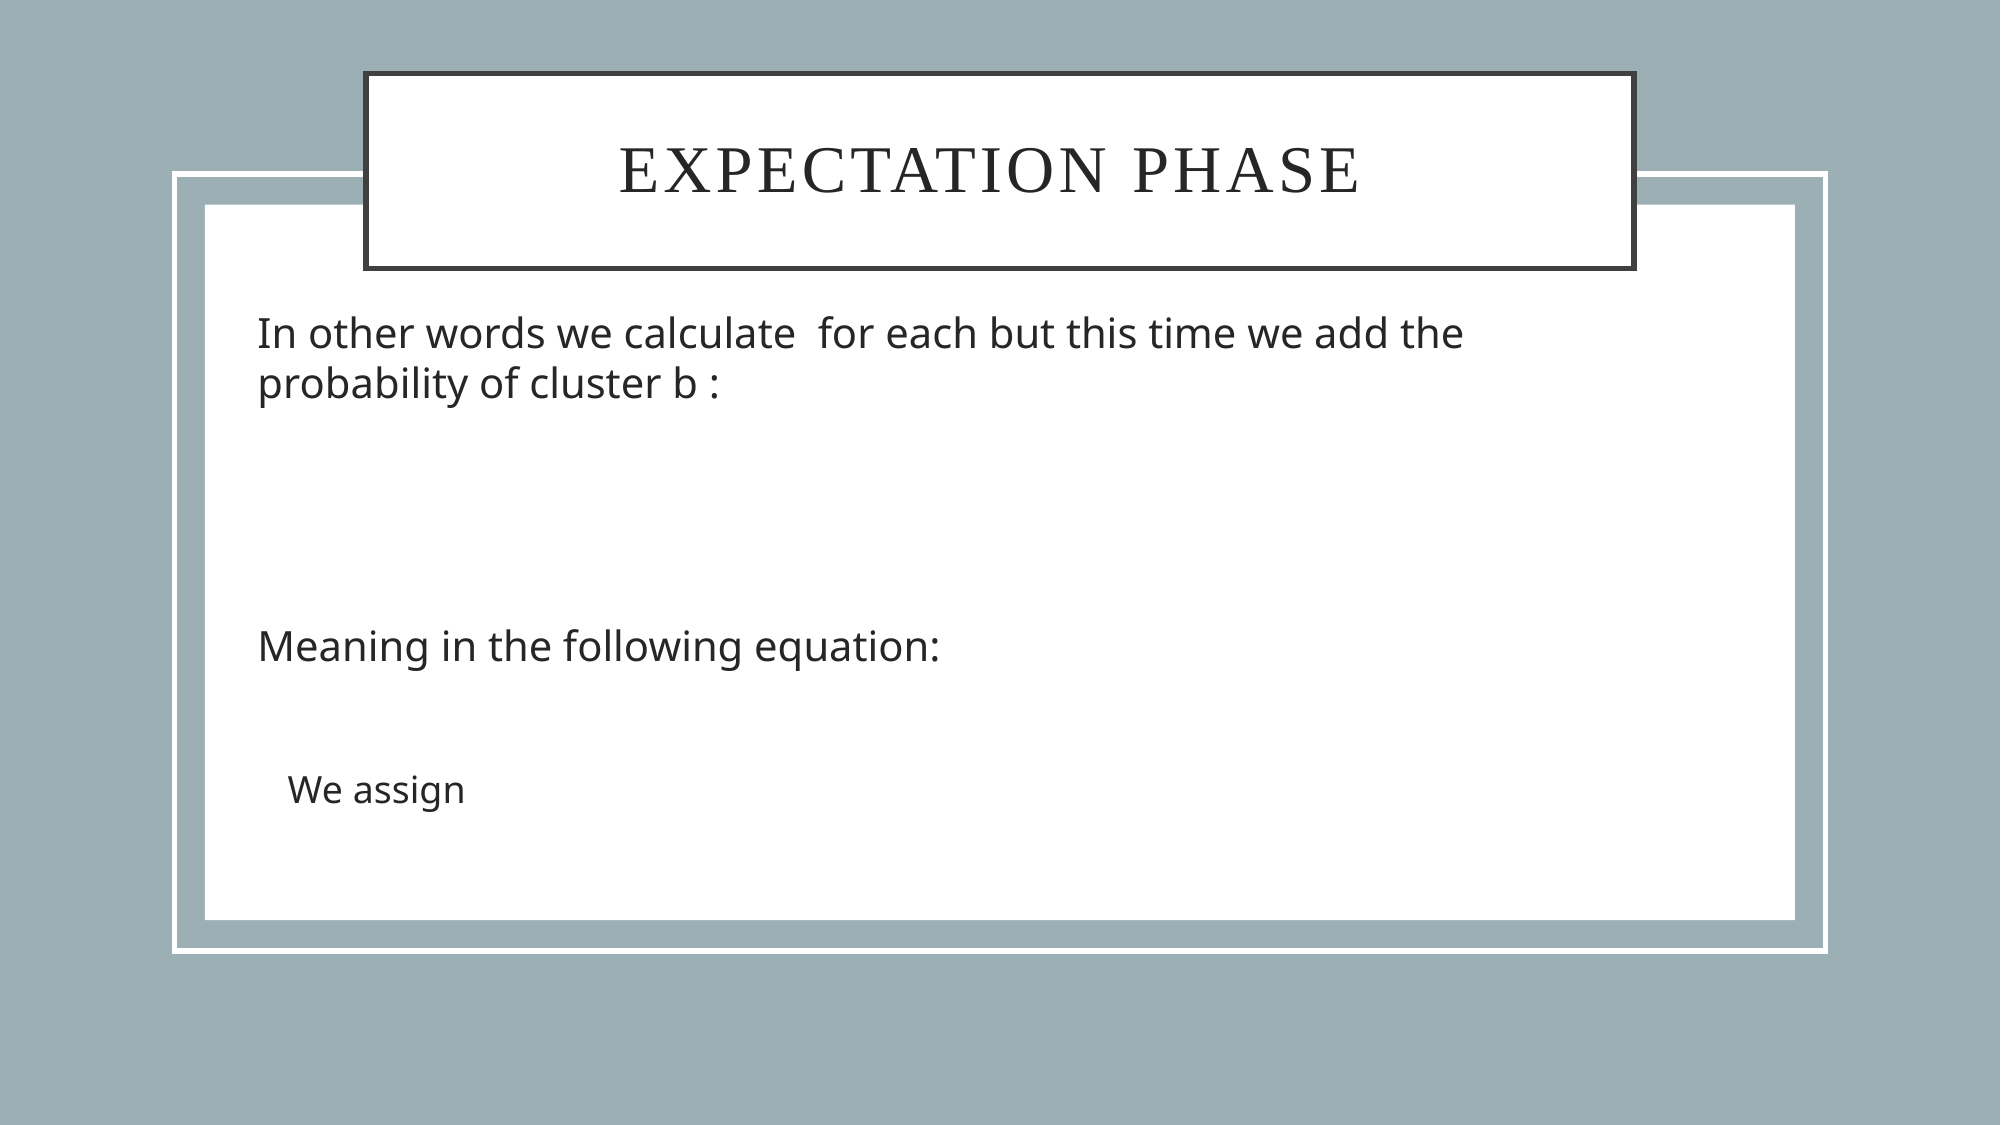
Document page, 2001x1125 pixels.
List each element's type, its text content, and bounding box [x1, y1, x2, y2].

title Expectation phase [363, 71, 1637, 271]
text_box [173, 173, 1827, 952]
text_box [0, 0, 2000, 1125]
